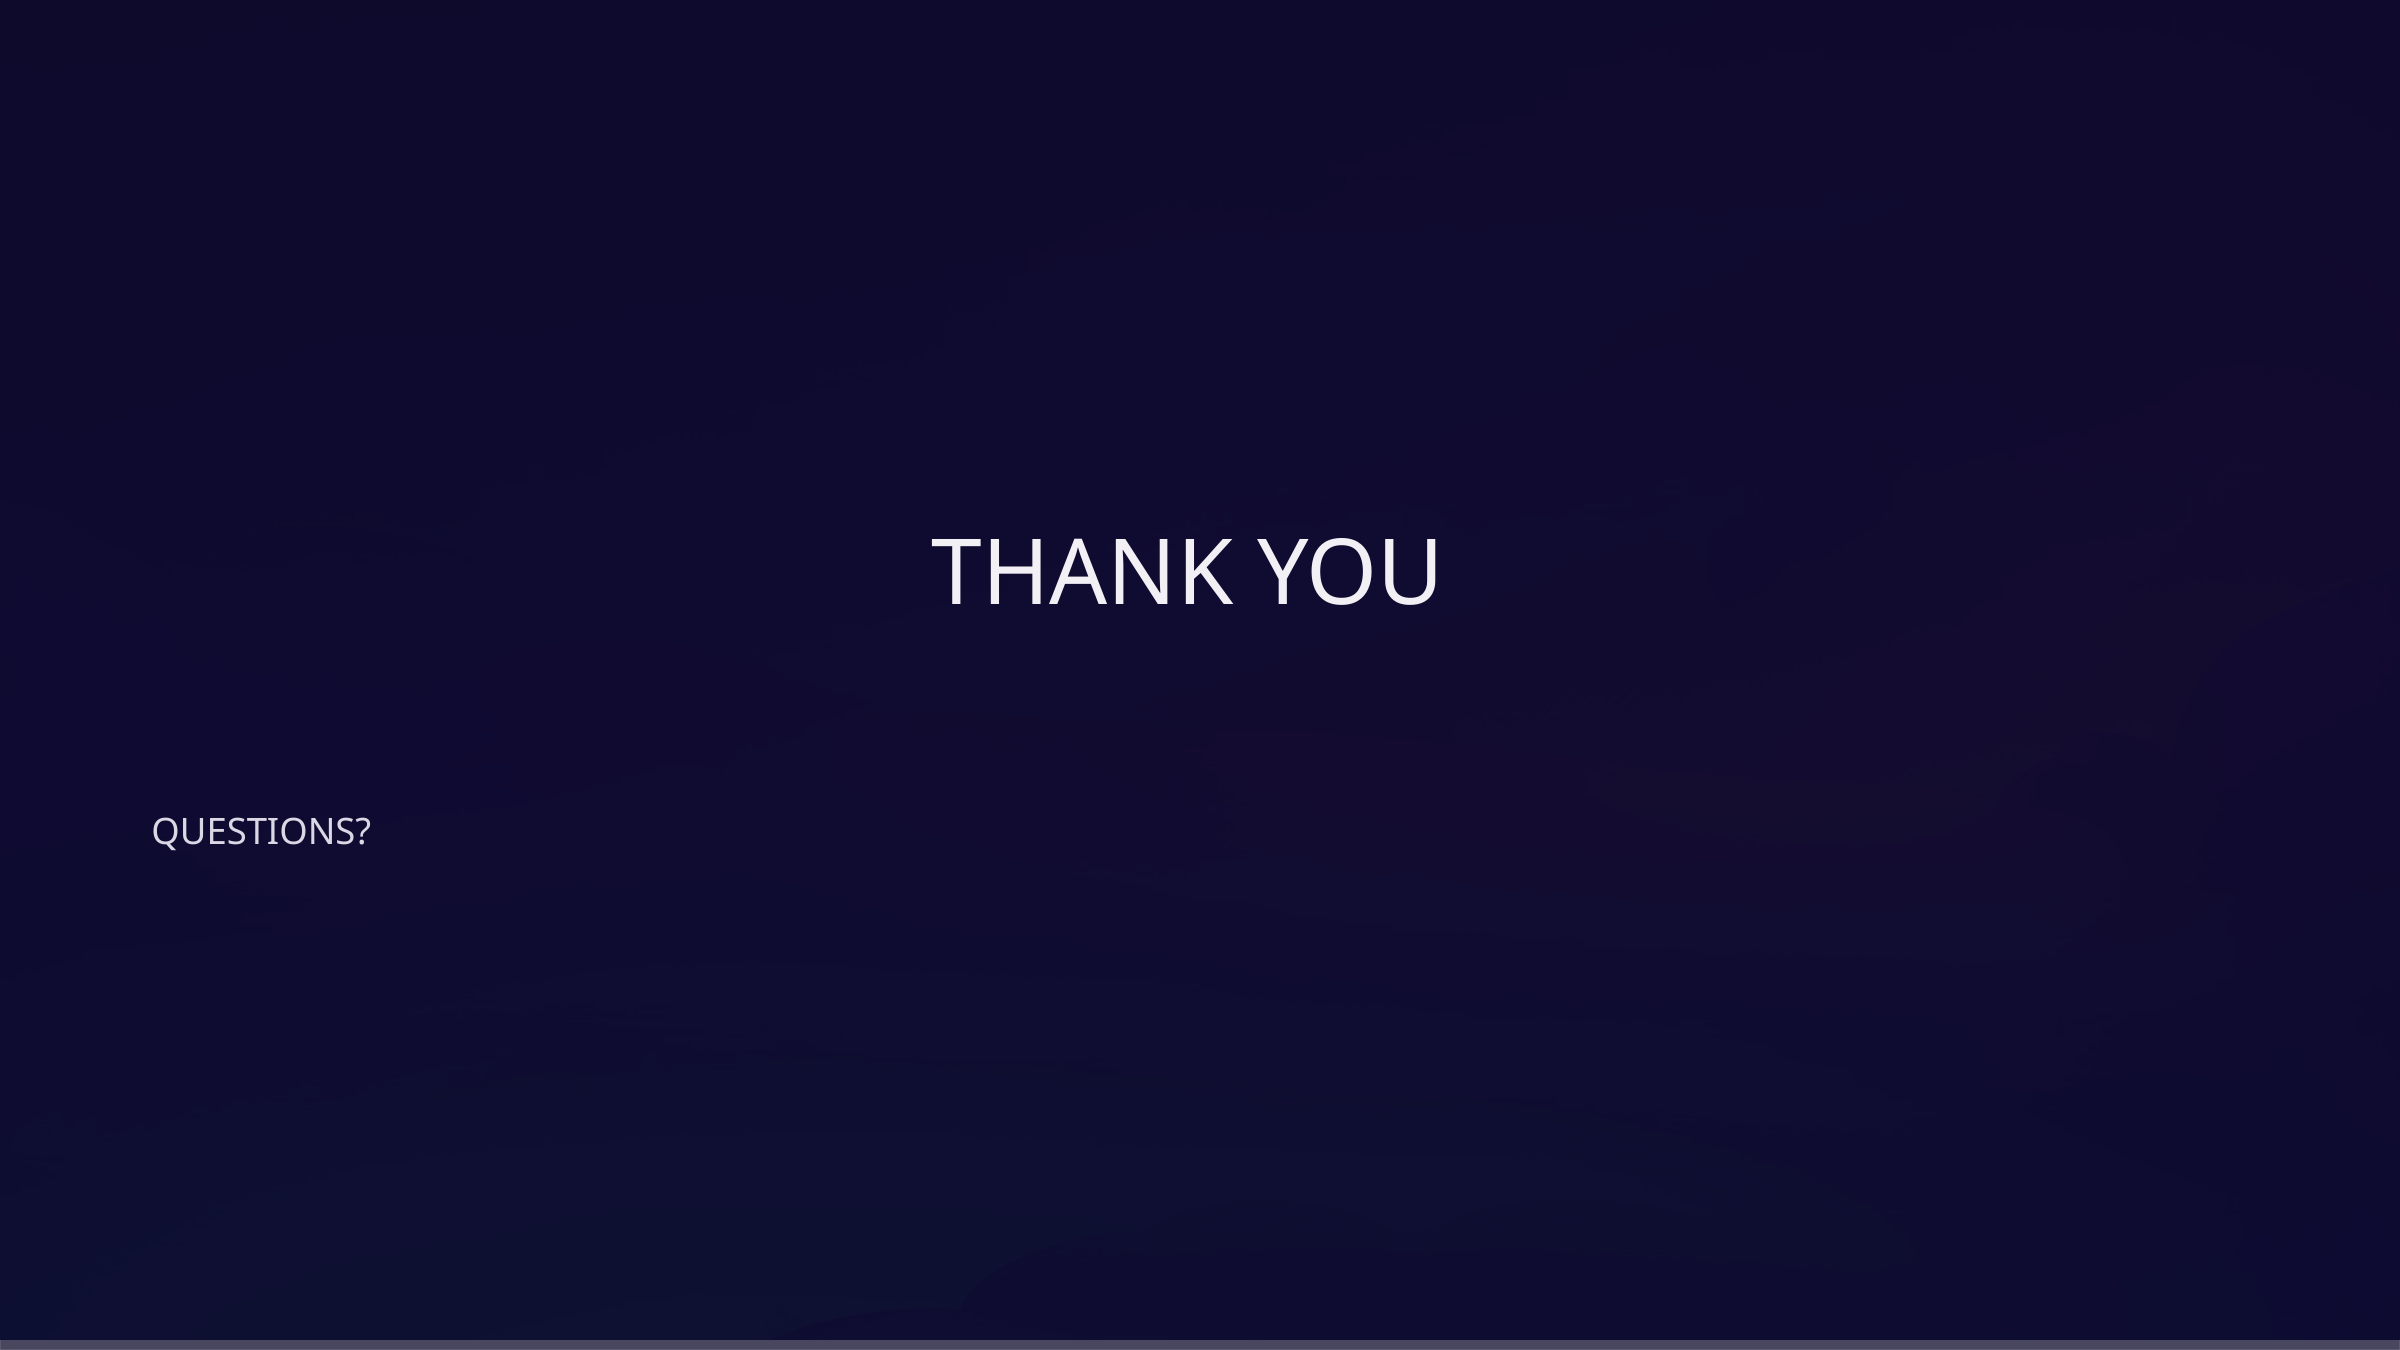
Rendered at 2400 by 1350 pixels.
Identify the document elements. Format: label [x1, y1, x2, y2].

picture [0, 0, 2400, 1340]
text_box [0, 1340, 2400, 1350]
